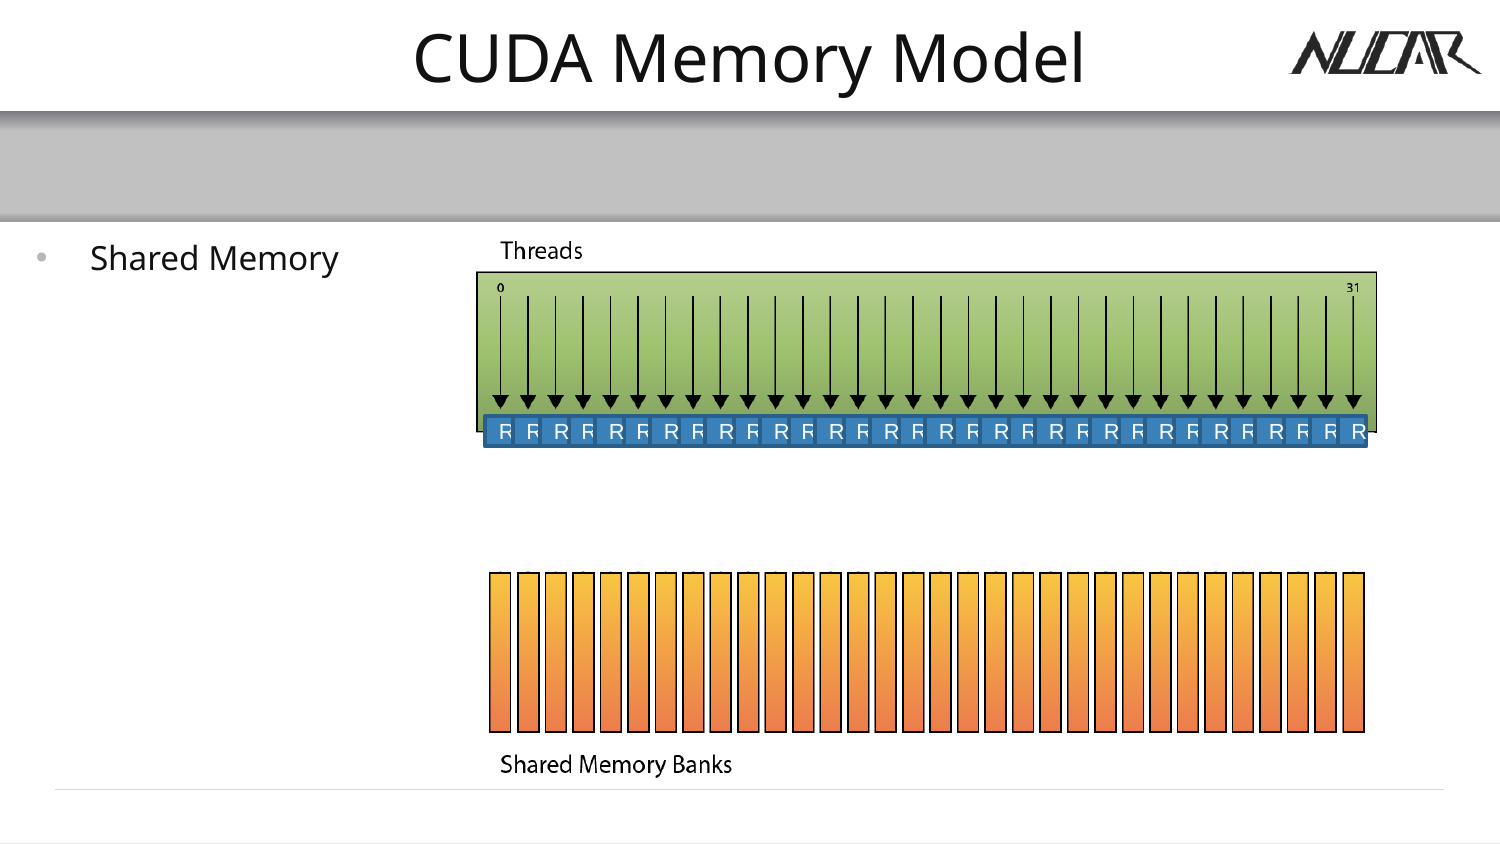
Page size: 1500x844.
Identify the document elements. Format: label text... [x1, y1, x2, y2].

list Shared Memory [0, 221, 1500, 735]
title CUDA Memory Model [97, 0, 1403, 111]
picture [476, 236, 1377, 780]
